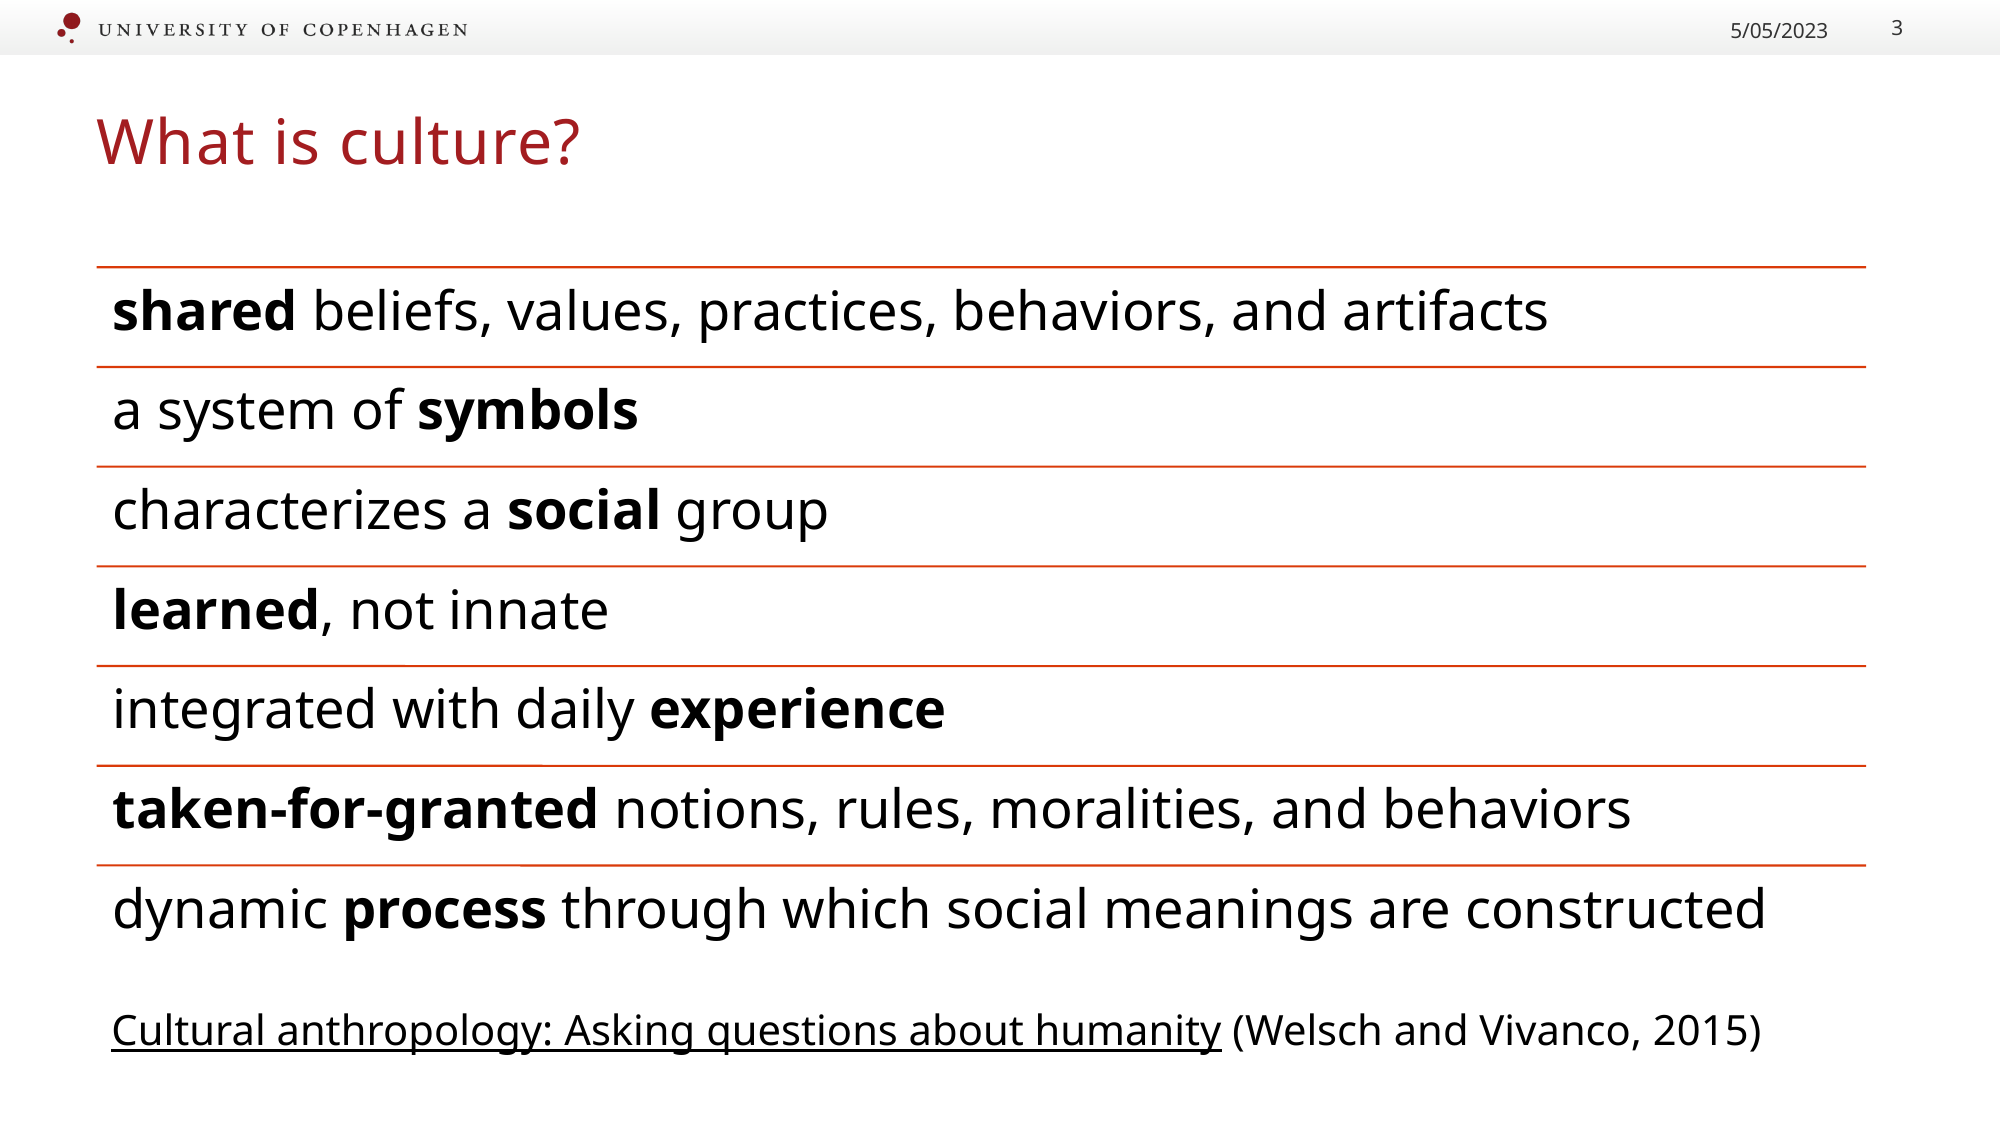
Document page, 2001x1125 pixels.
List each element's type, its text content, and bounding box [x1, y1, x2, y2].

title What is culture? [96, 101, 1904, 244]
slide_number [1694, 14, 1829, 43]
text_box Cultural anthropology: Asking questions about humanity (Welsch and Vivanco, 2015) [96, 996, 1867, 1115]
slide_number 3 [1840, 14, 1904, 43]
picture [92, 15, 475, 42]
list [96, 267, 1867, 966]
